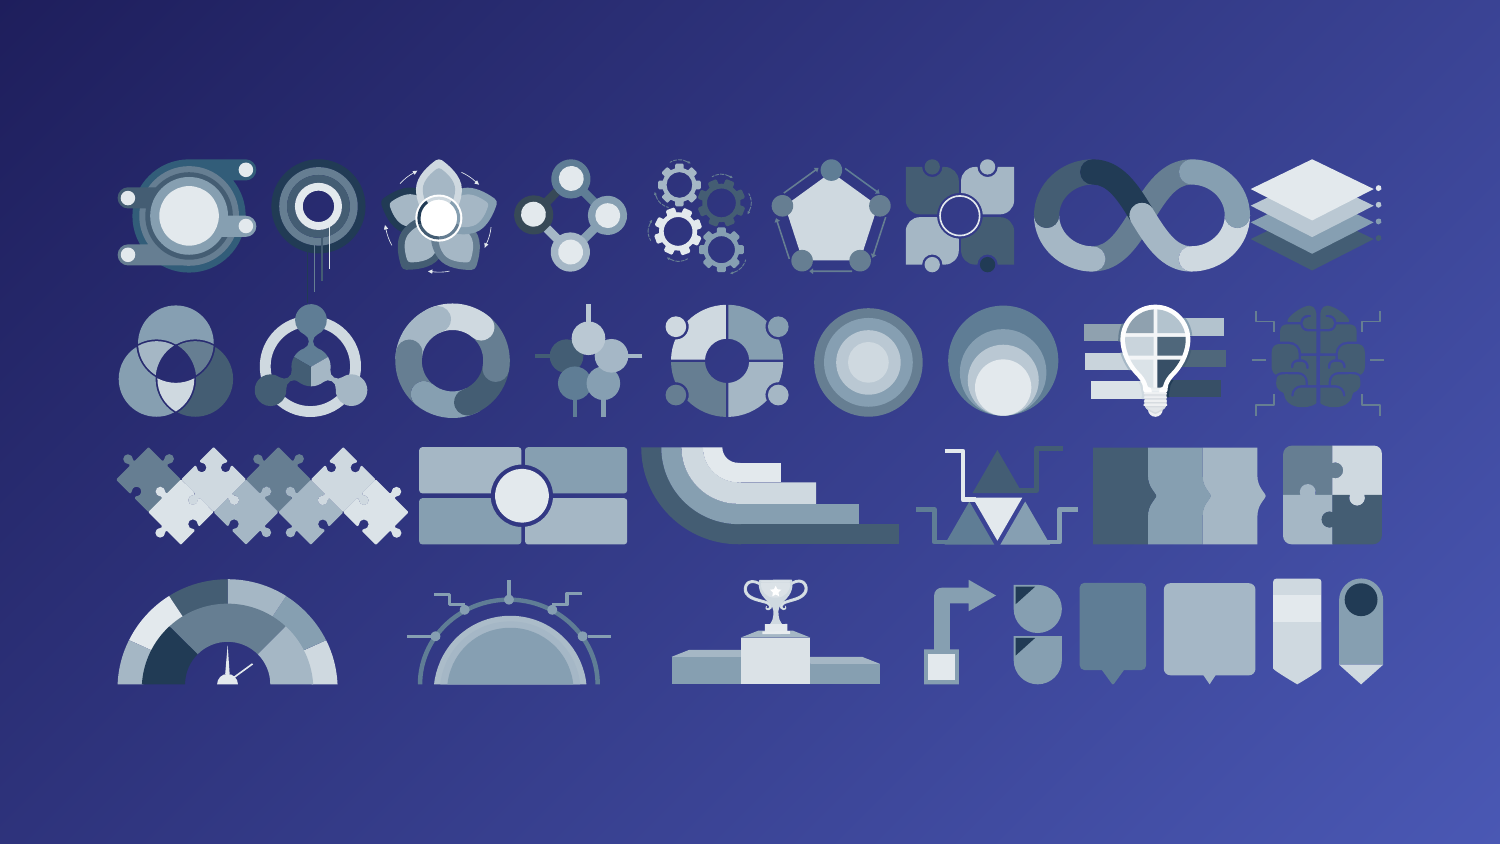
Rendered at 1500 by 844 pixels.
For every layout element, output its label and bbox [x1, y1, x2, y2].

text_box [1272, 578, 1322, 685]
text_box [1033, 159, 1251, 272]
text_box [905, 159, 1015, 273]
text_box [947, 305, 1059, 416]
text_box [252, 303, 371, 418]
text_box [380, 159, 498, 282]
text_box [271, 159, 366, 302]
text_box [1282, 445, 1383, 545]
text_box [117, 159, 257, 273]
text_box [1338, 578, 1384, 685]
text_box [923, 579, 997, 685]
text_box [1079, 582, 1147, 685]
text_box [641, 447, 899, 545]
text_box [406, 579, 612, 685]
text_box [665, 304, 789, 418]
text_box [813, 307, 923, 417]
text_box [118, 305, 234, 418]
text_box [1252, 305, 1384, 416]
text_box [1163, 583, 1256, 685]
text_box [511, 159, 634, 272]
text_box [1092, 447, 1267, 545]
text_box [116, 447, 409, 545]
text_box [1083, 304, 1227, 418]
text_box [1013, 635, 1063, 685]
text_box [395, 303, 511, 419]
text_box [647, 159, 753, 275]
text_box [535, 304, 643, 418]
text_box [419, 446, 628, 545]
text_box [915, 448, 1078, 545]
text_box [1252, 159, 1383, 271]
text_box [671, 579, 880, 685]
text_box [771, 159, 891, 275]
text_box [117, 578, 338, 685]
text_box [1013, 584, 1063, 634]
